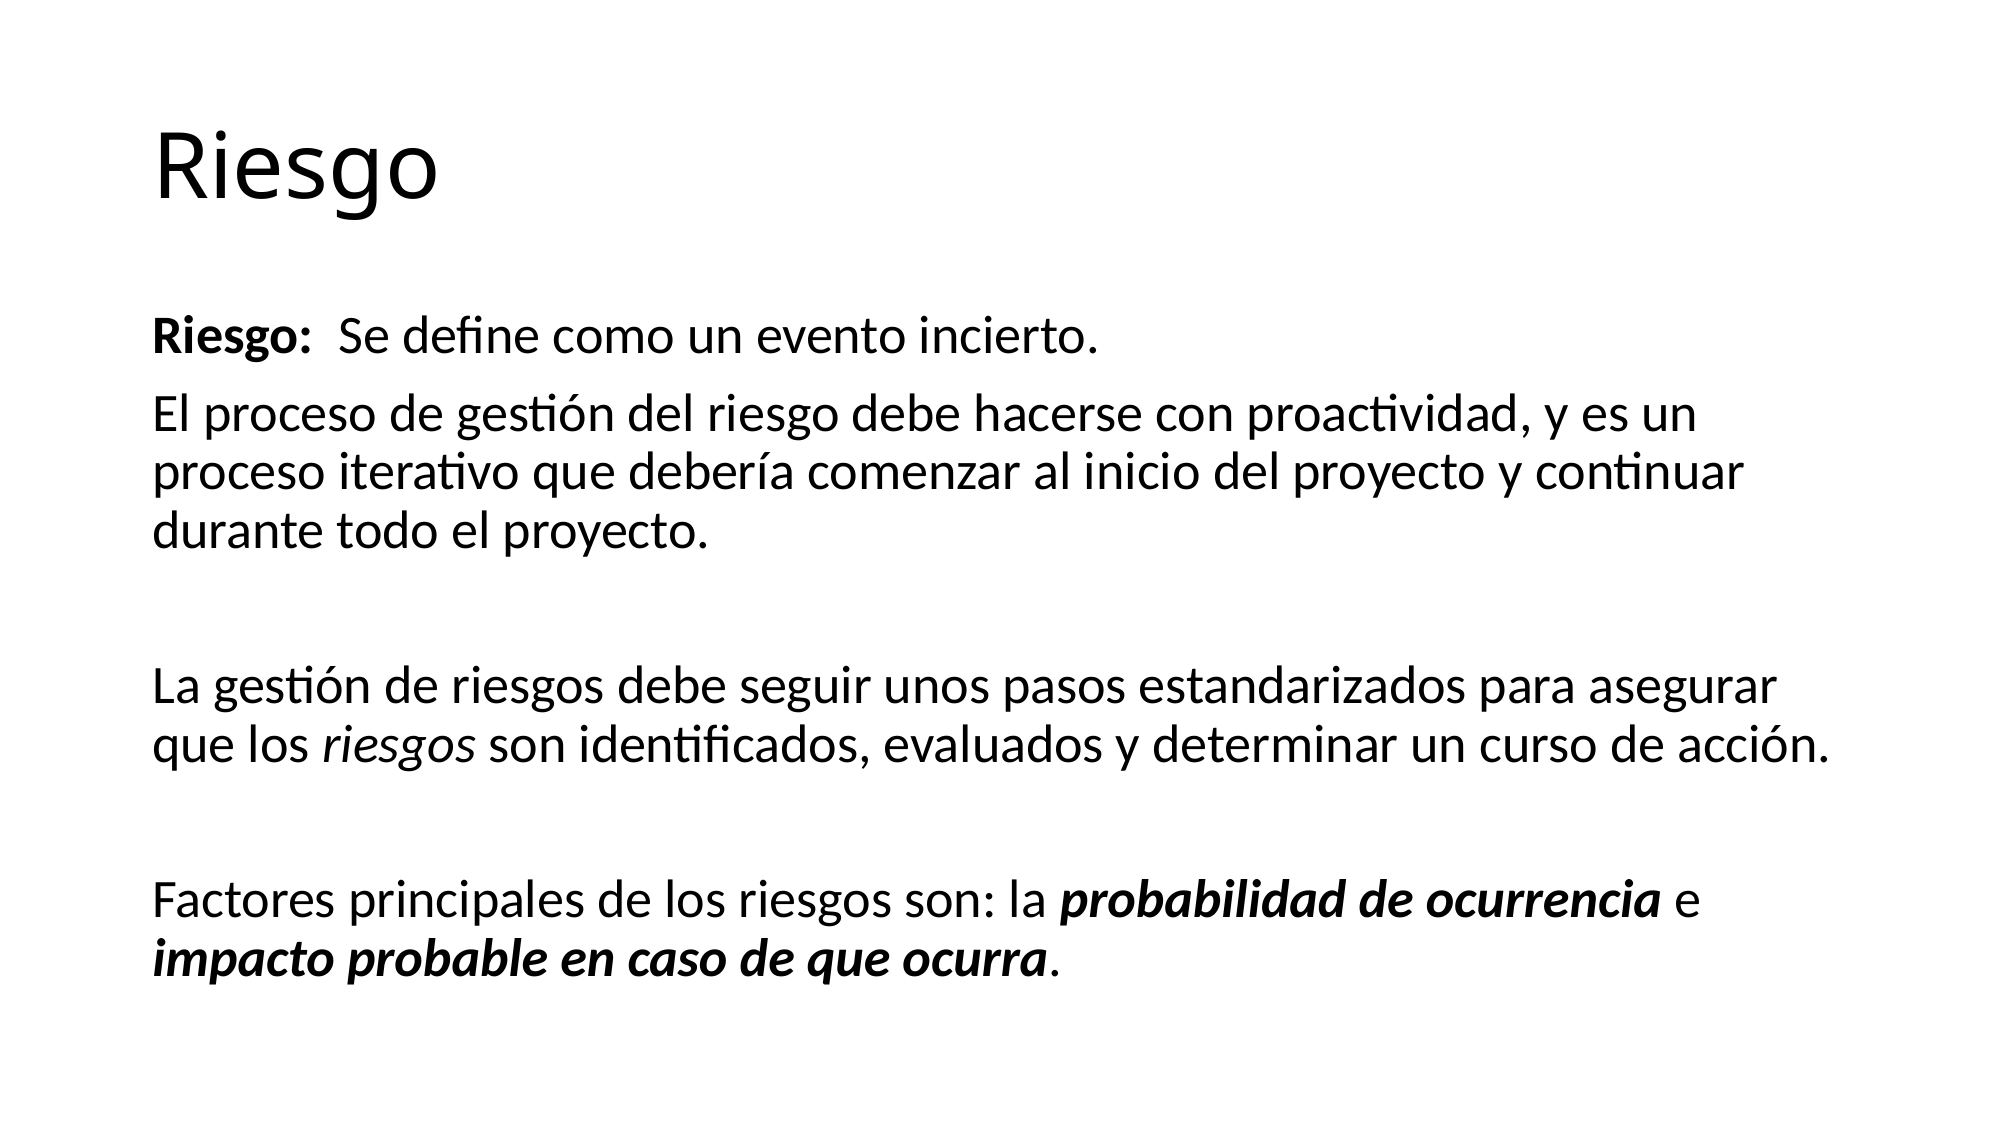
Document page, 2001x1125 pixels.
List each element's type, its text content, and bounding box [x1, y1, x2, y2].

list Riesgo: Se define como un evento incierto. El proceso de gestión del riesgo debe hacerse con proactividad, y es un proceso iterativo que debería comenzar al inicio del proyecto y continuar durante todo el proyecto. La gestión de riesgos debe seguir unos pasos estandarizados para asegurar que los riesgos son identificados, evaluados y determinar un curso de acción. Factores principales de los riesgos son: la probabilidad de ocurrencia e impacto probable en caso de que ocurra. [137, 299, 1863, 1014]
title Riesgo [137, 59, 1863, 278]
